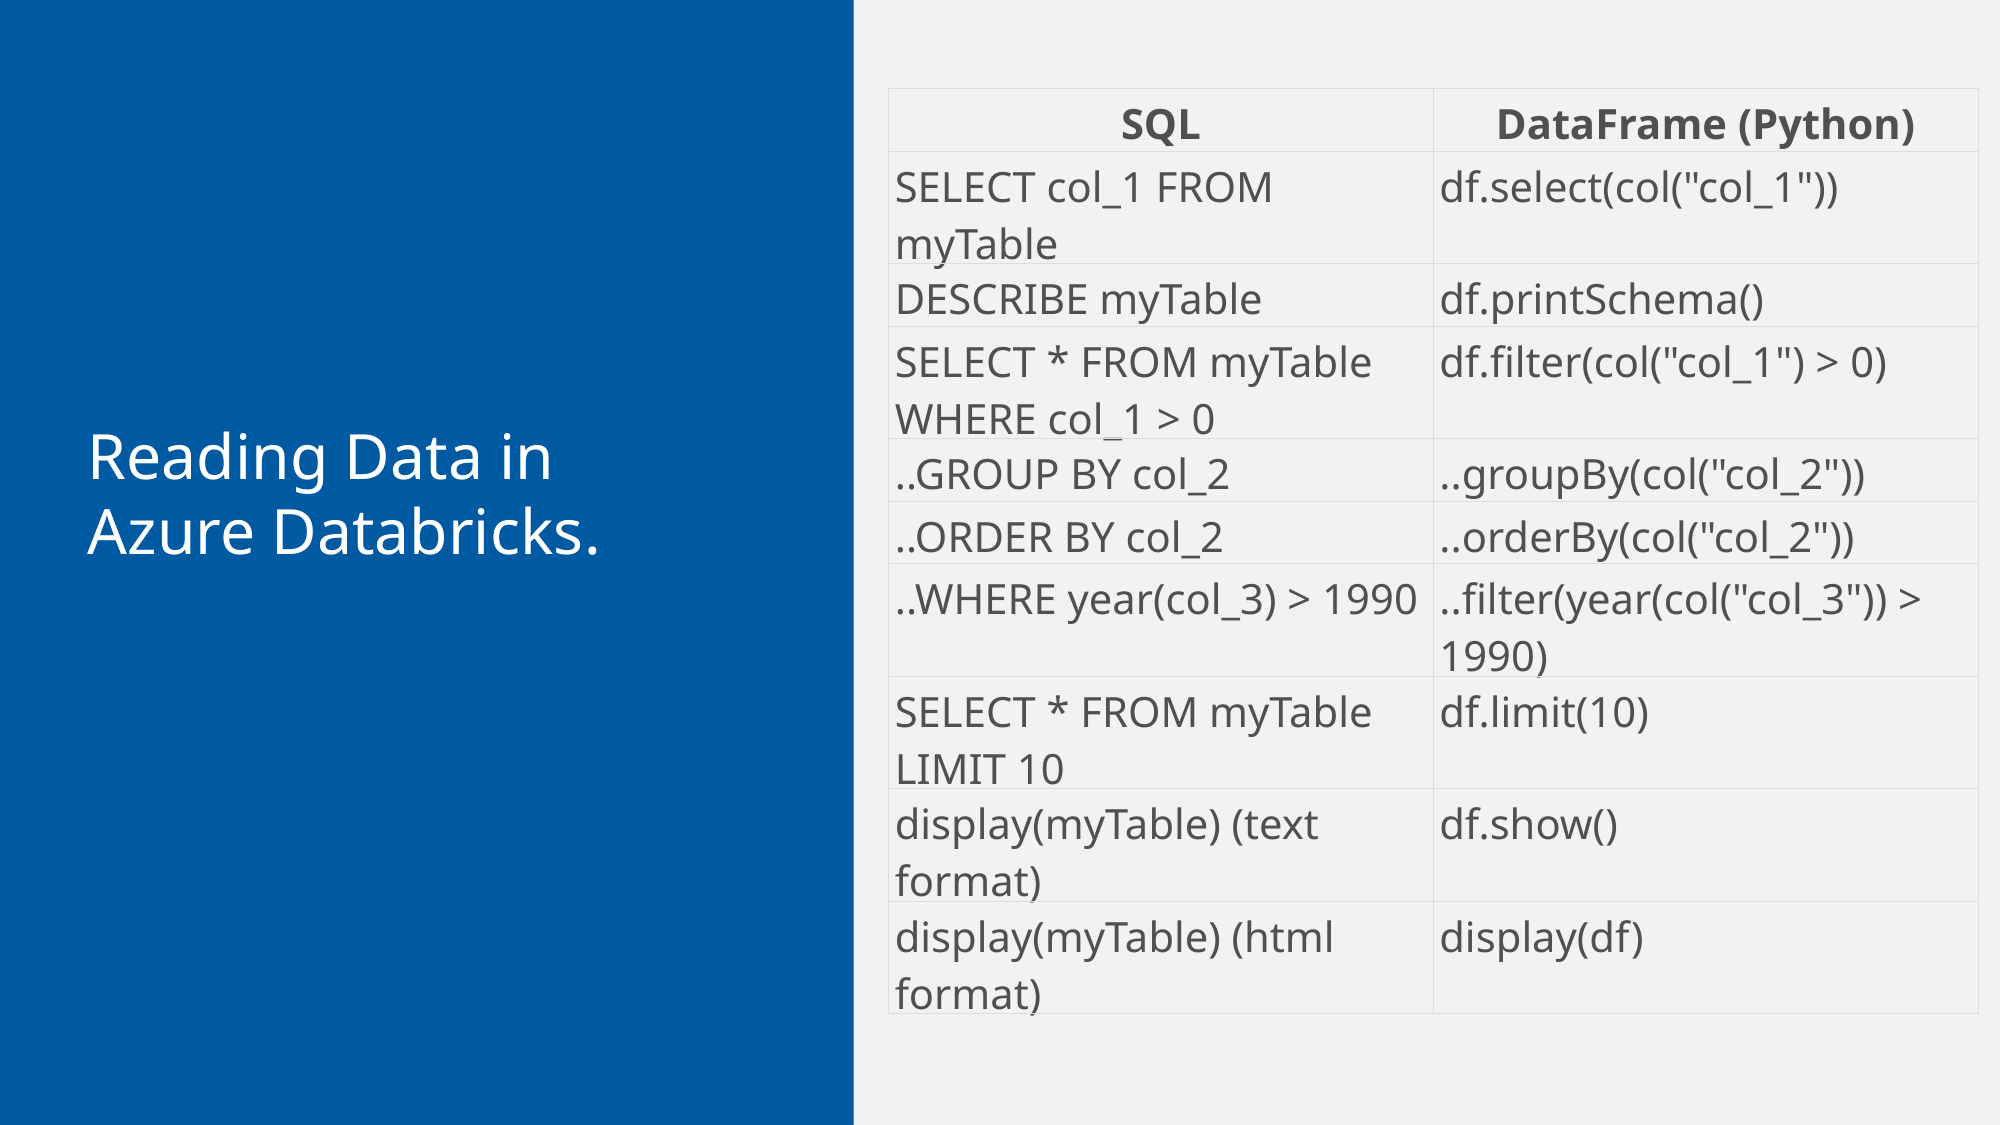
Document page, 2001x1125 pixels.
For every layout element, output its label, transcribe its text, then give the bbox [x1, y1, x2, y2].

text_box [852, 0, 2000, 1125]
title Reading Data in Azure Databricks. [72, 410, 877, 613]
table_cell df.select(col("col_1")) [1434, 152, 1978, 263]
table_header SQL [889, 89, 1433, 151]
table_cell df.printSchema() [1434, 264, 1978, 326]
table_cell display(df) [1434, 902, 1978, 1013]
table_cell ..WHERE year(col_3) > 1990 [889, 564, 1433, 676]
table_cell display(myTable) (html format) [889, 902, 1433, 1013]
table_cell ..groupBy(col("col_2")) [1434, 439, 1978, 501]
table_cell ..orderBy(col("col_2")) [1434, 502, 1978, 563]
table_header DataFrame (Python) [1434, 89, 1978, 151]
table_cell ..ORDER BY col_2 [889, 502, 1433, 563]
table_cell SELECT * FROM myTable WHERE col_1 > 0 [889, 327, 1433, 438]
table_cell display(myTable) (text format) [889, 789, 1433, 901]
table_cell df.filter(col("col_1") > 0) [1434, 327, 1978, 438]
table_cell ..GROUP BY col_2 [889, 439, 1433, 501]
table_cell SELECT * FROM myTable LIMIT 10 [889, 677, 1433, 788]
table_cell SELECT col_1 FROM myTable [889, 152, 1433, 263]
table_cell DESCRIBE myTable [889, 264, 1433, 326]
table_cell df.limit(10) [1434, 677, 1978, 788]
table_cell df.show() [1434, 789, 1978, 901]
text_box [0, 0, 852, 1125]
table_cell ..filter(year(col("col_3")) > 1990) [1434, 564, 1978, 676]
